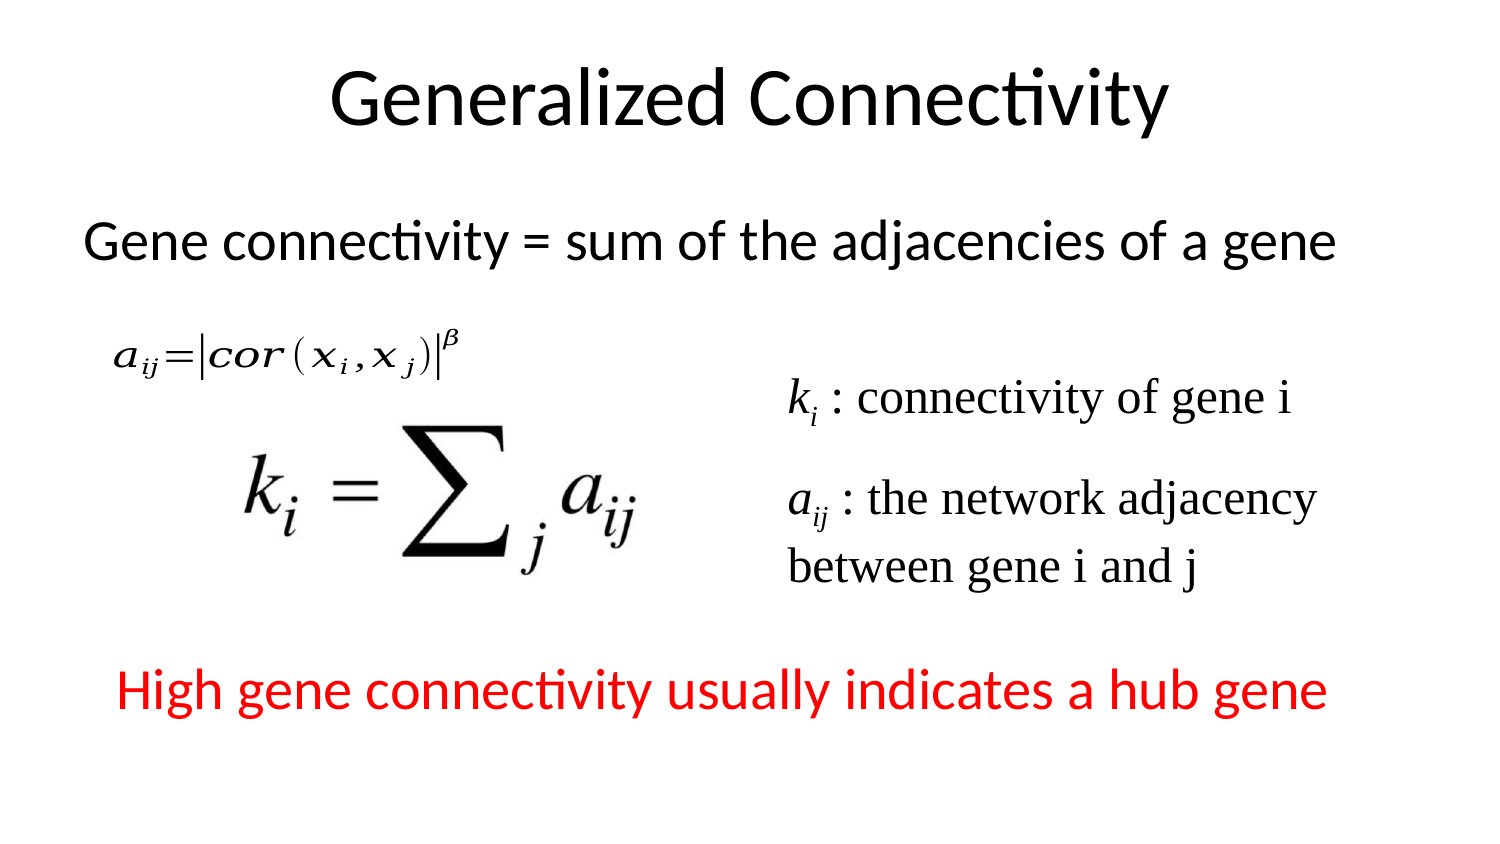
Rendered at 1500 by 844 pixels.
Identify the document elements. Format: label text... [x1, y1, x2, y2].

text_box aij : the network adjacency between gene i and j [772, 456, 1377, 600]
text_box High gene connectivity usually indicates a hub gene [68, 651, 1377, 752]
picture [215, 398, 659, 586]
text_box ki : connectivity of gene i [772, 356, 1327, 440]
title Generalized Connectivity [112, 40, 1388, 157]
text_box Gene connectivity = sum of the adjacencies of a gene [68, 203, 1406, 303]
